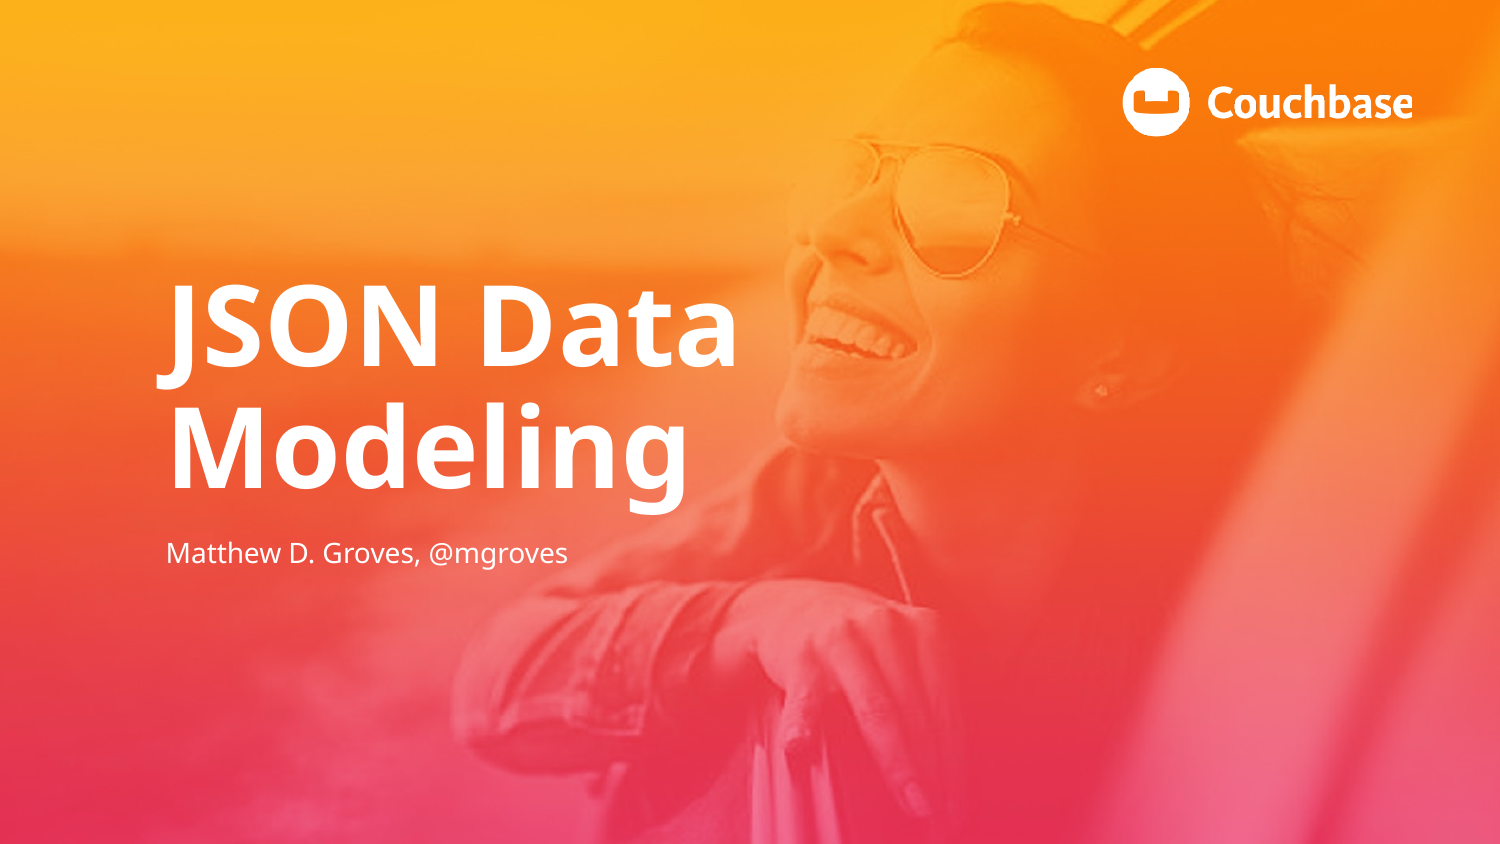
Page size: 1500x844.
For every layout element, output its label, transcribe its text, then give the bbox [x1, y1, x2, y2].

picture [0, 0, 1500, 844]
list Matthew D. Groves, @mgroves [150, 528, 876, 603]
title JSON Data Modeling [150, 427, 1086, 521]
